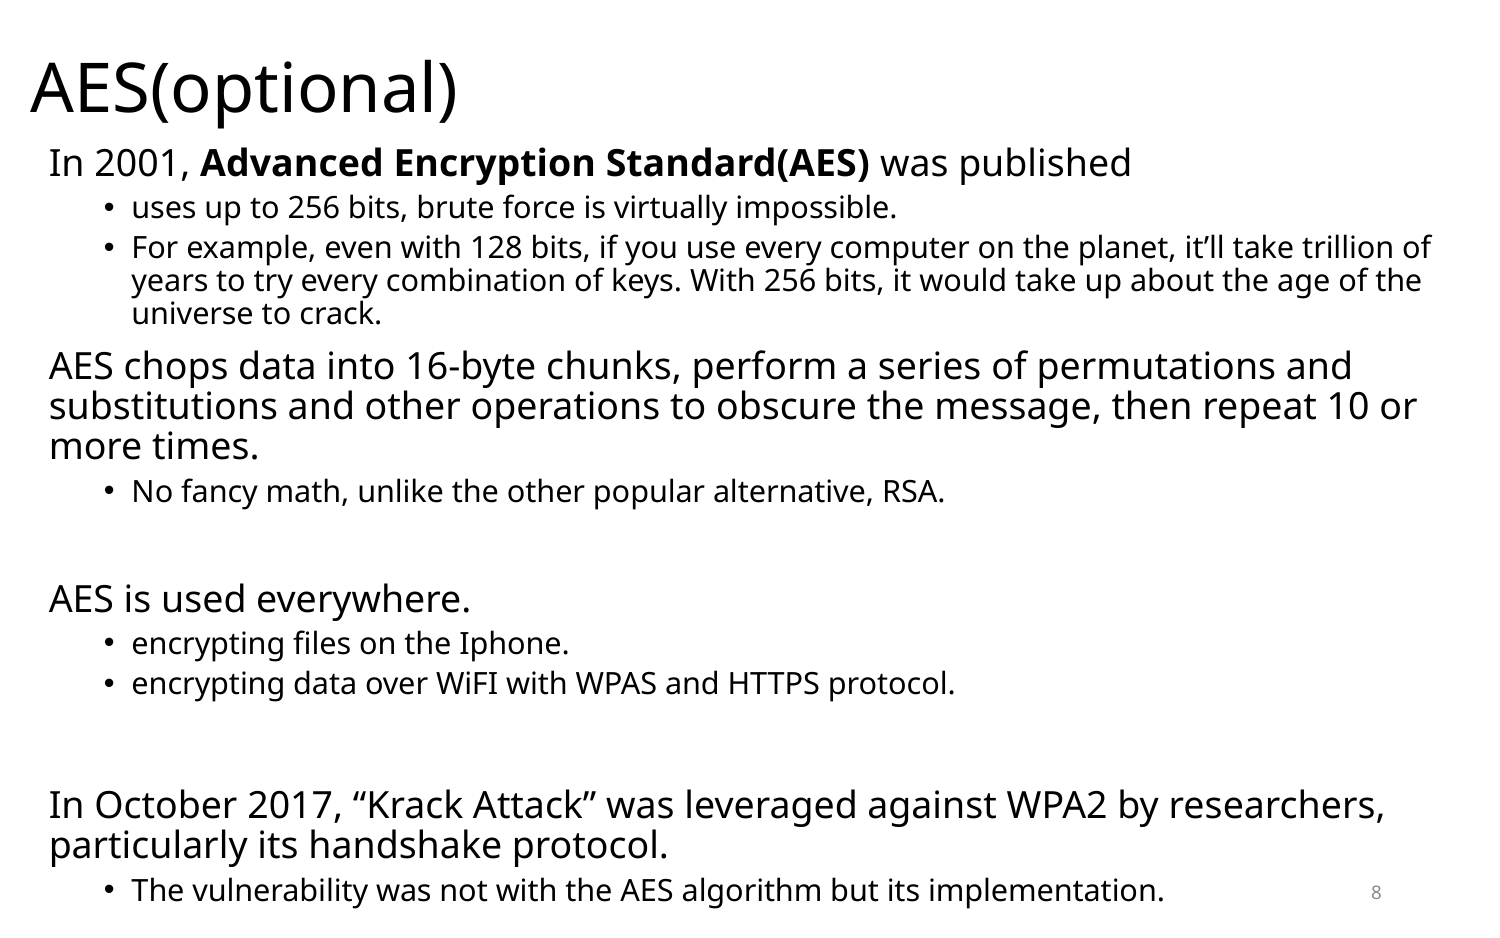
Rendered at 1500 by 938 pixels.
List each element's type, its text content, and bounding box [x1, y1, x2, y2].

slide_number 8 [1059, 868, 1397, 919]
title AES(optional) [15, 0, 1310, 182]
list In 2001, Advanced Encryption Standard(AES) was published uses up to 256 bits, brute force is virtually impossible. For example, even with 128 bits, if you use every computer on the planet, it’ll take trillion of years to try every combination of keys. With 256 bits, it would take up about the age of the universe to crack. AES chops data into 16-byte chunks, perform a series of permutations and substitutions and other operations to obscure the message, then repeat 10 or more times. No fancy math, unlike the other popular alternative, RSA. AES is used everywhere. encrypting files on the Iphone. encrypting data over WiFI with WPAS and HTTPS protocol. In October 2017, “Krack Attack” was leveraged against WPA2 by researchers, particularly its handshake protocol. The vulnerability was not with the AES algorithm but its implementation. [33, 136, 1448, 917]
